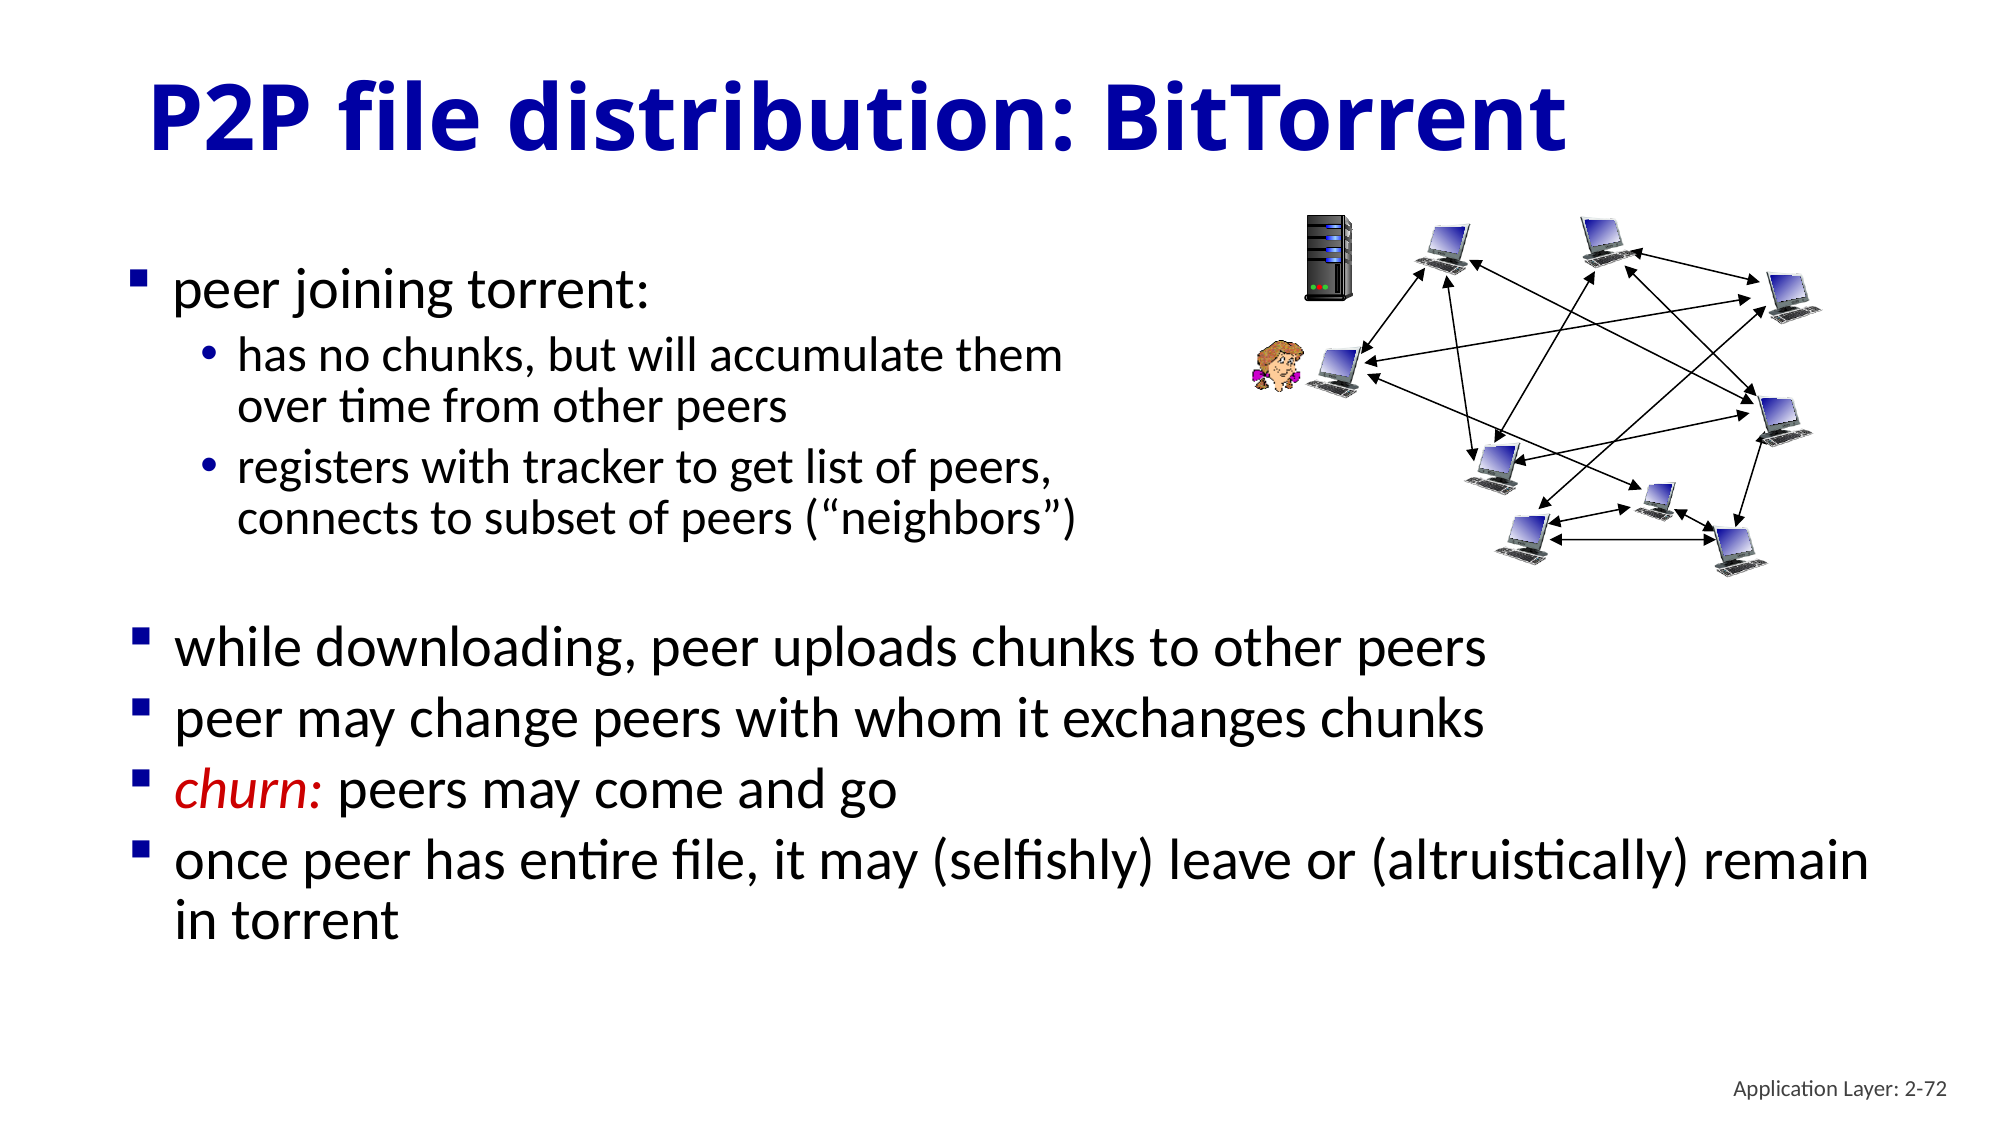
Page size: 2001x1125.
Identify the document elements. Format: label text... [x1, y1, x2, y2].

slide_number Application Layer: 2-72 [1512, 1056, 1963, 1117]
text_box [1250, 214, 1836, 581]
title P2P file distribution: BitTorrent [131, 47, 1856, 195]
text_box peer joining torrent: has no chunks, but will accumulate them over time from other peers registers with tracker to get list of peers, connects to subset of peers (“neighbors”) [110, 253, 1093, 658]
text_box while downloading, peer uploads chunks to other peers peer may change peers with whom it exchanges chunks churn: peers may come and go once peer has entire file, it may (selfishly) leave or (altruistically) remain in torrent [112, 611, 1916, 996]
